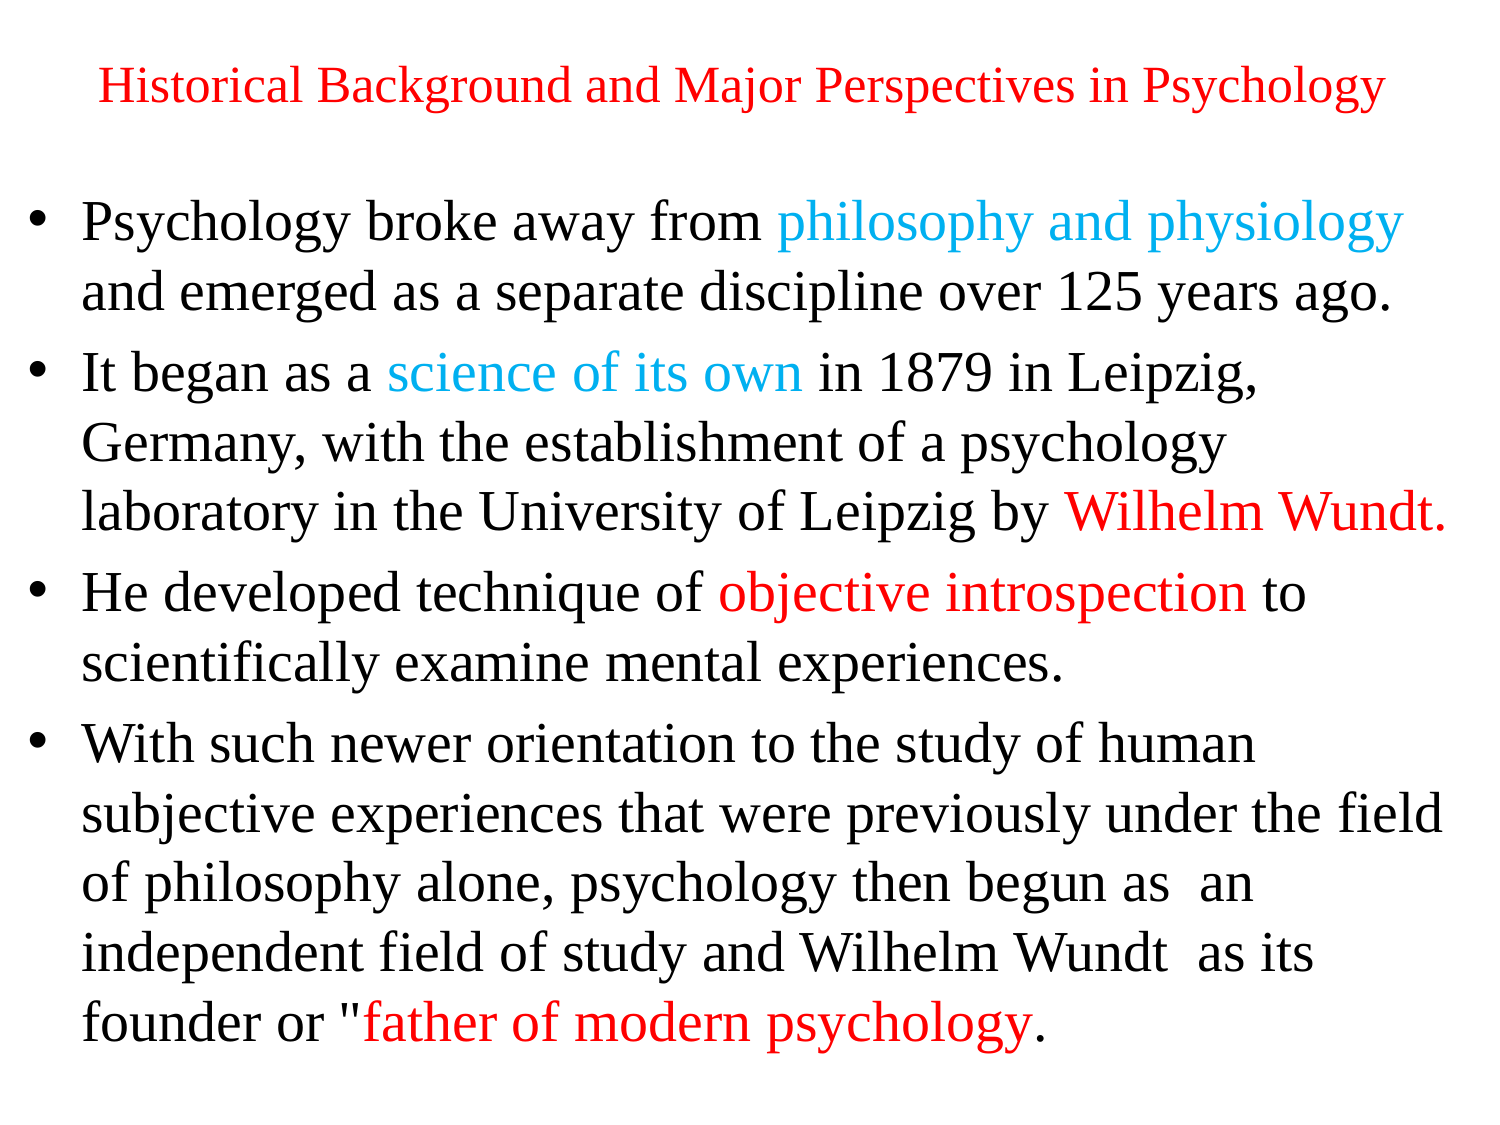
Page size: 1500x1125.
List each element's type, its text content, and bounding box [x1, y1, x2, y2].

title Historical Background and Major Perspectives in Psychology [75, 12, 1425, 150]
list Psychology broke away from philosophy and physiology and emerged as a separate discipline over 125 years ago. It began as a science of its own in 1879 in Leipzig, Germany, with the establishment of a psychology laboratory in the University of Leipzig by Wilhelm Wundt. He developed technique of objective introspection to scientifically examine mental experiences. With such newer orientation to the study of human subjective experiences that were previously under the field of philosophy alone, psychology then begun as an independent field of study and Wilhelm Wundt as its founder or "father of modern psychology. [12, 174, 1475, 1113]
